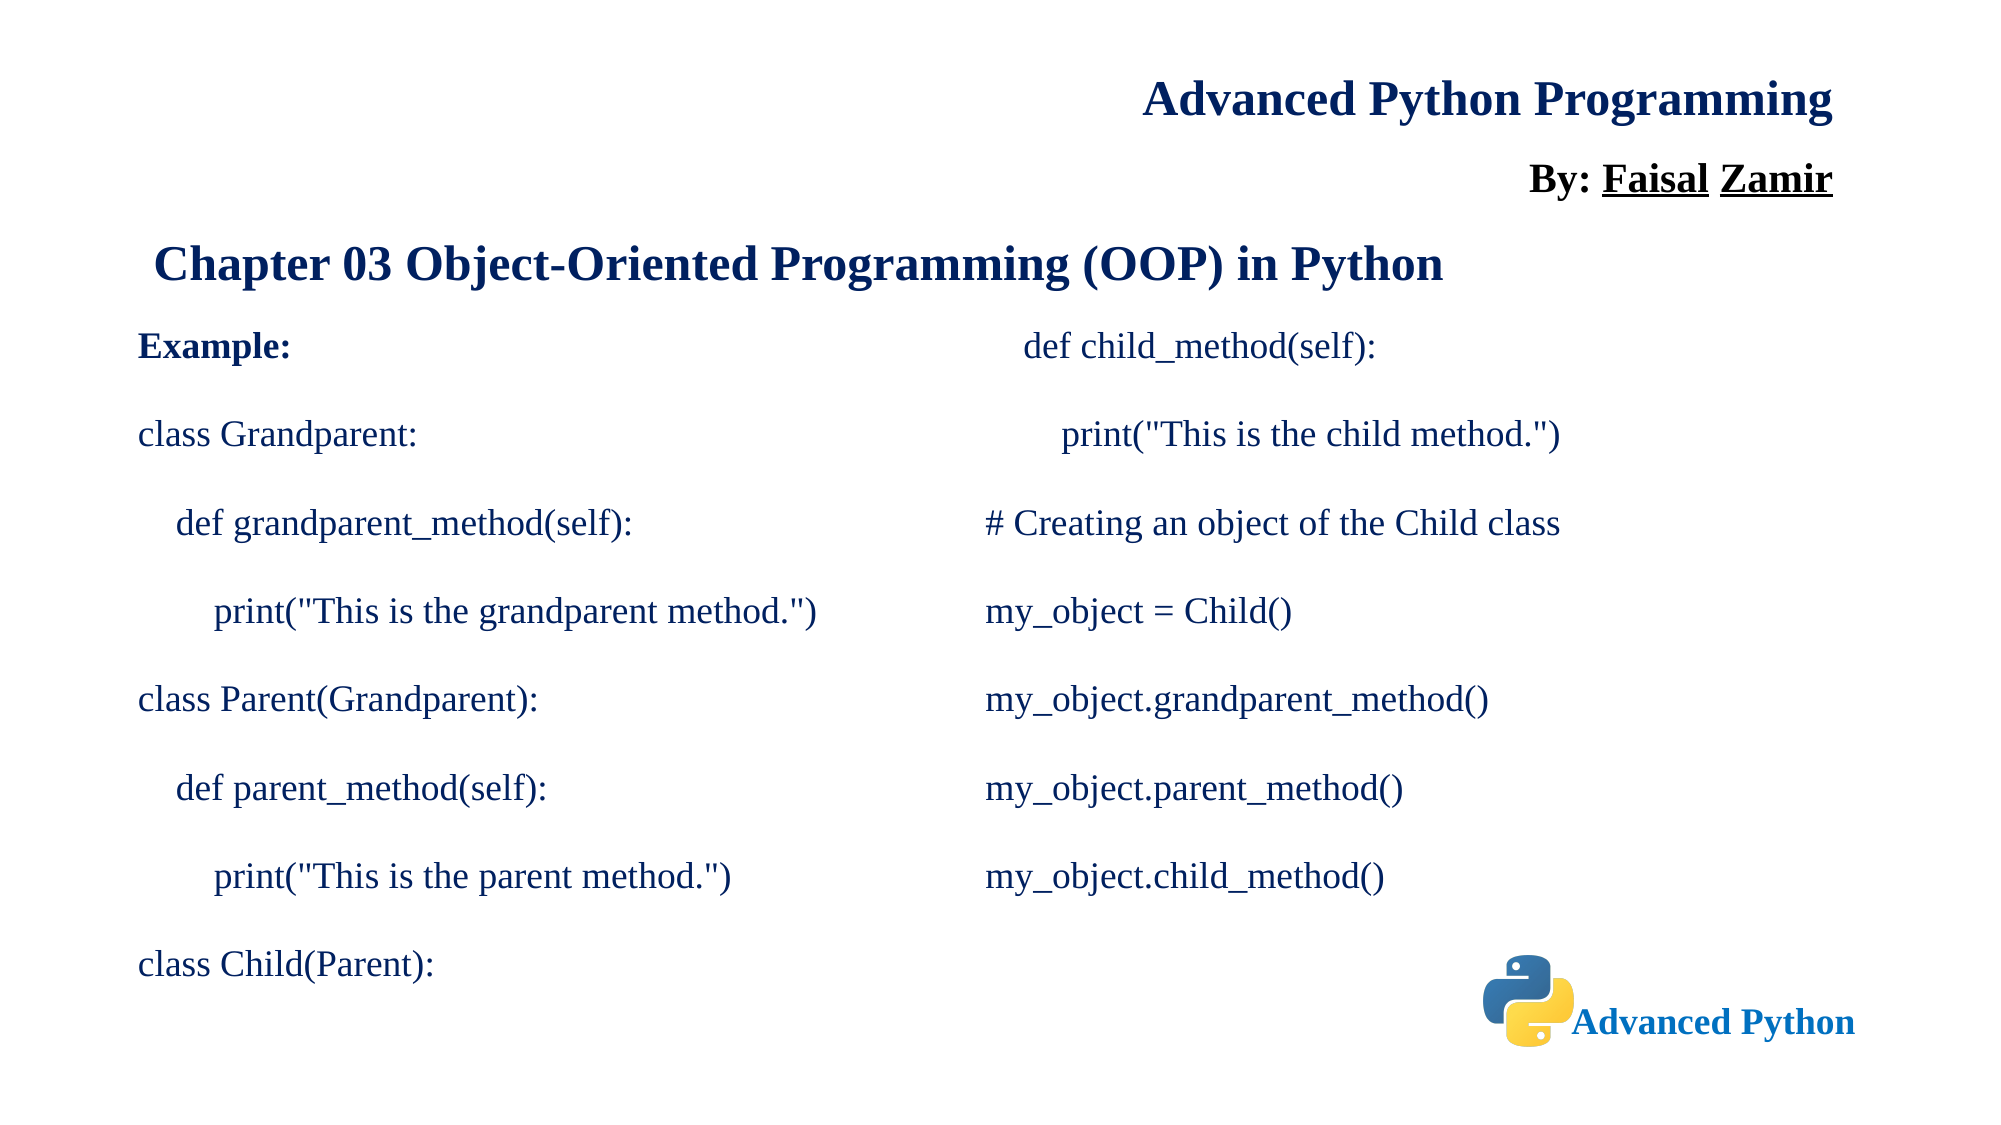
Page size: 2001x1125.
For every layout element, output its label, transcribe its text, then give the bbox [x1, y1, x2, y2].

text_box Advanced Python Programming By: Faisal Zamir Chapter 03 Object-Oriented Programming (OOP) in Python [138, 53, 1849, 273]
list Example: class Grandparent: def grandparent_method(self): print("This is the grandparent method.") class Parent(Grandparent): def parent_method(self): print("This is the parent method.") class Child(Parent): def child_method(self): print("This is the child method.") # Creating an object of the Child class my_object = Child() my_object.grandparent_method() my_object.parent_method() my_object.child_method() [122, 291, 1848, 1062]
text_box Advanced Python [1465, 955, 1971, 1062]
picture [1483, 955, 1574, 1047]
